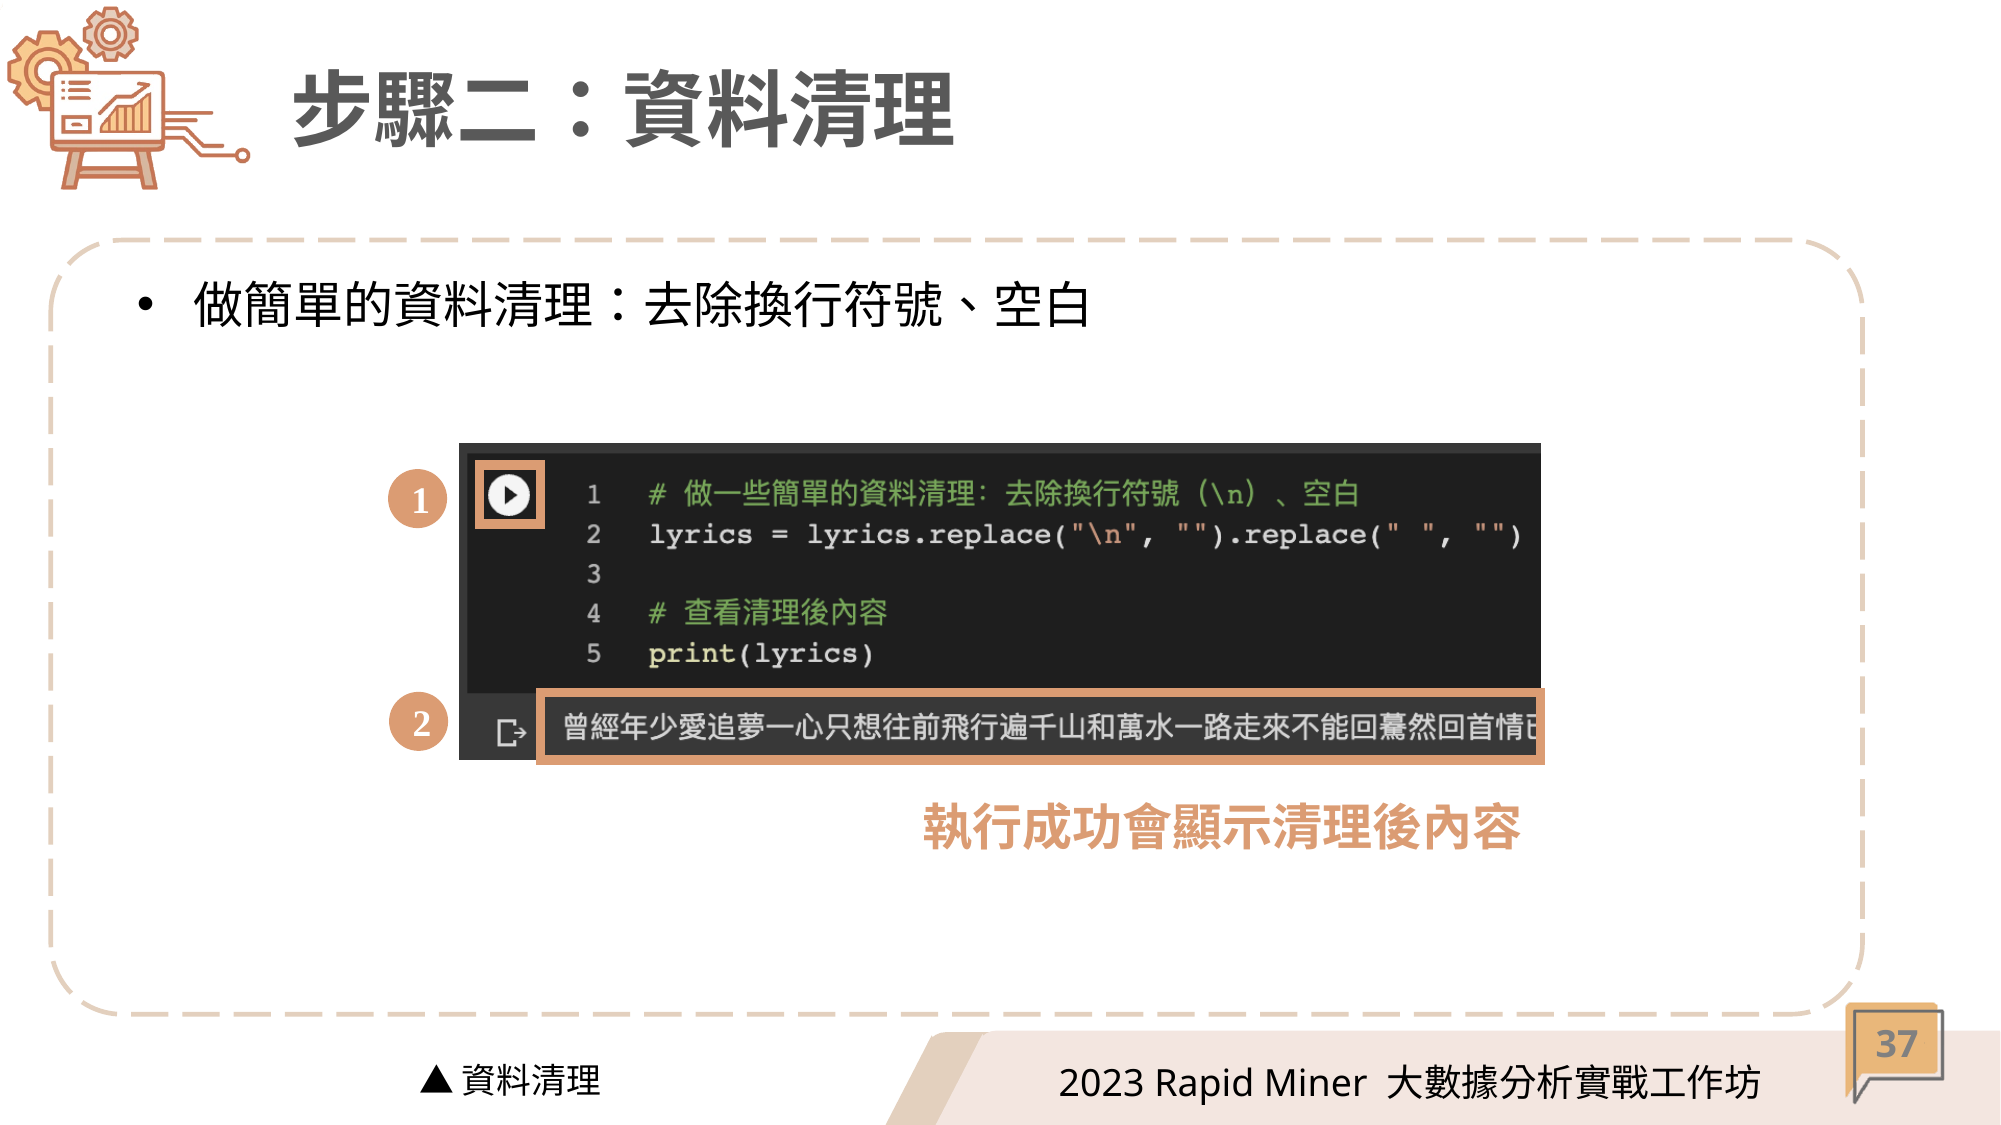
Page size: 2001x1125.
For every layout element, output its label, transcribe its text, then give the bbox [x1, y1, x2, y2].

picture [1791, 976, 1972, 1125]
title 步驟二：資料清理 [275, 4, 1863, 223]
text_box 做簡單的資料清理：去除換行符號、空白 [122, 266, 1453, 341]
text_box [388, 443, 1541, 865]
picture [0, 3, 255, 198]
list ▲資料清理 [50, 1030, 970, 1109]
